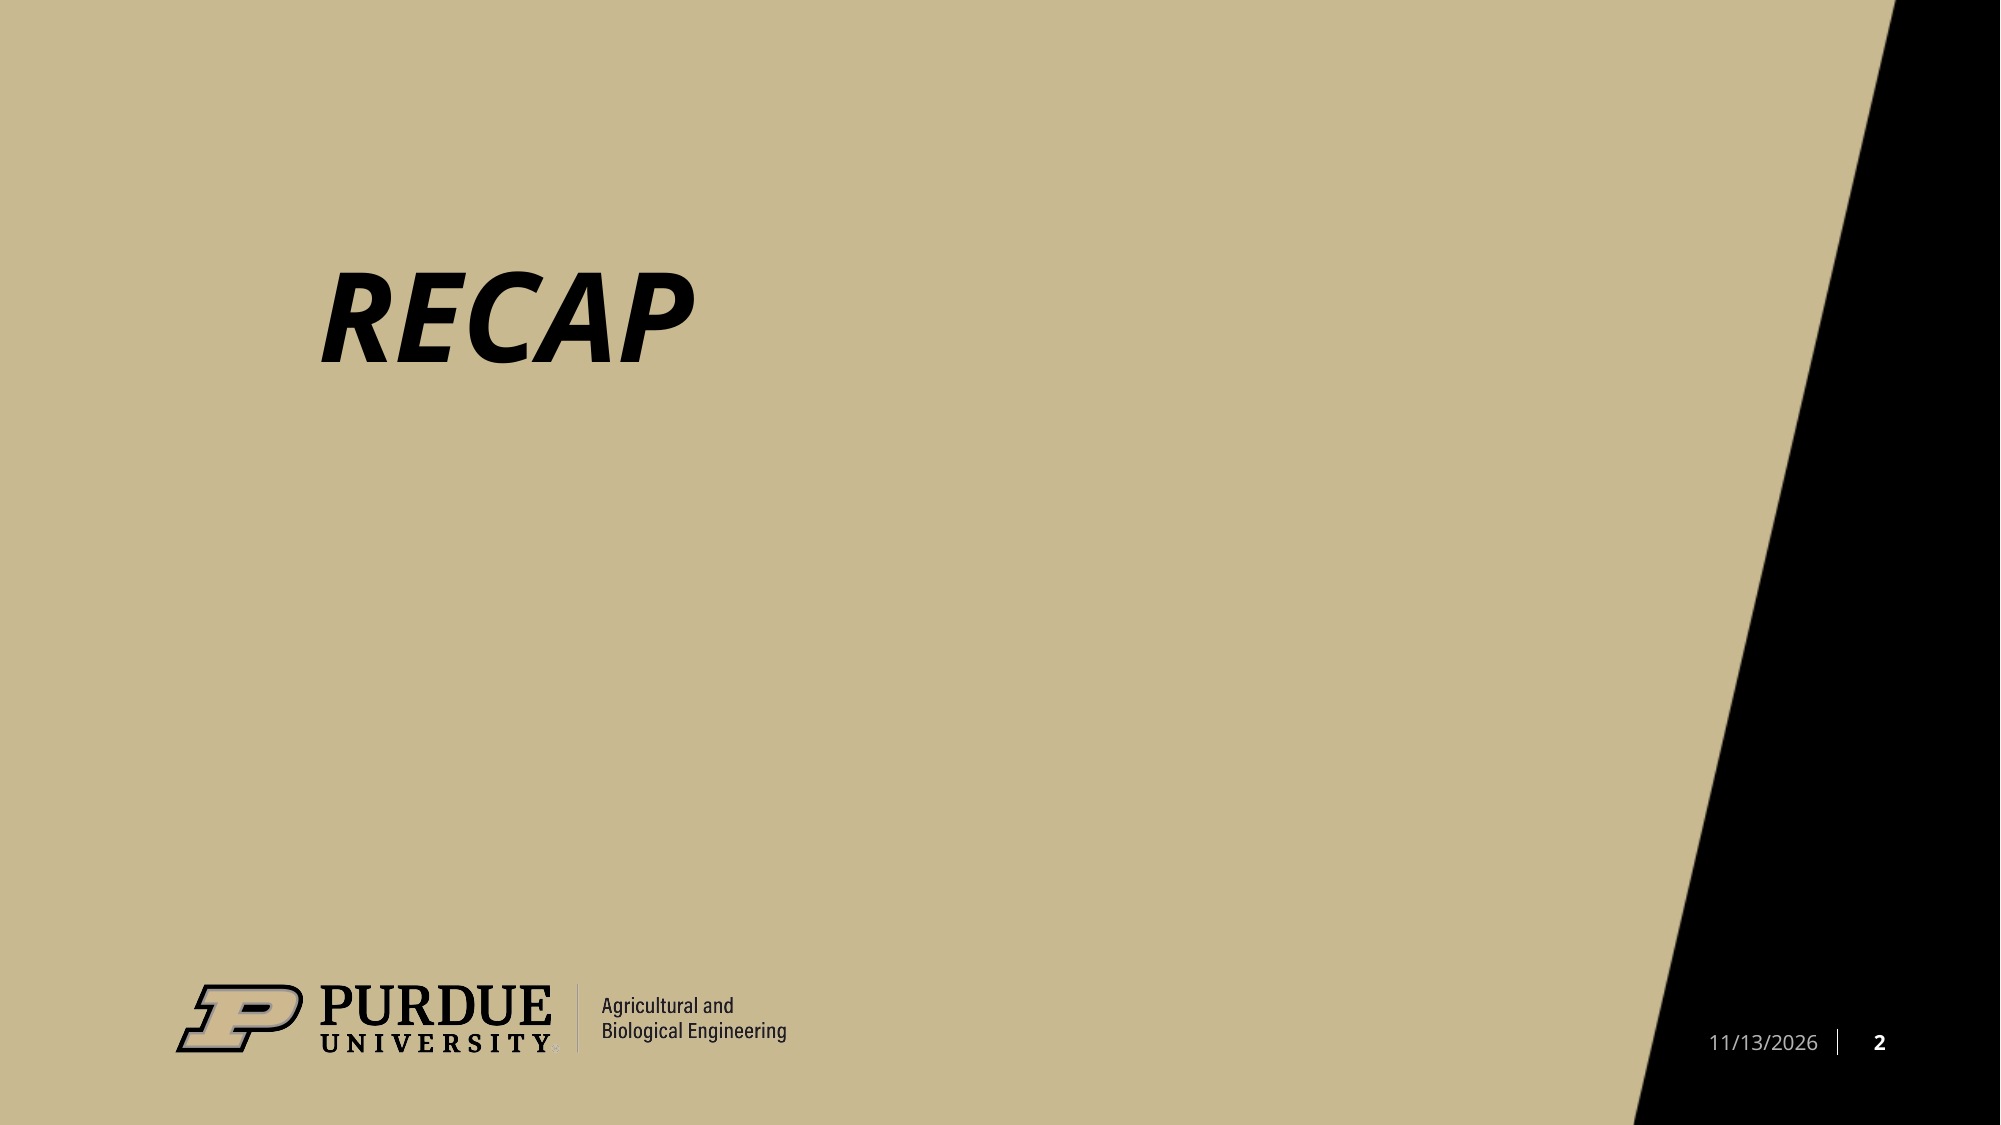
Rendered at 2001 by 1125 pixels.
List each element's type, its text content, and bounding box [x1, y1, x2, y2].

title Recap [316, 264, 1620, 399]
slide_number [1665, 1017, 1834, 1071]
picture [175, 981, 890, 1057]
slide_number 2 [1839, 1013, 1920, 1074]
